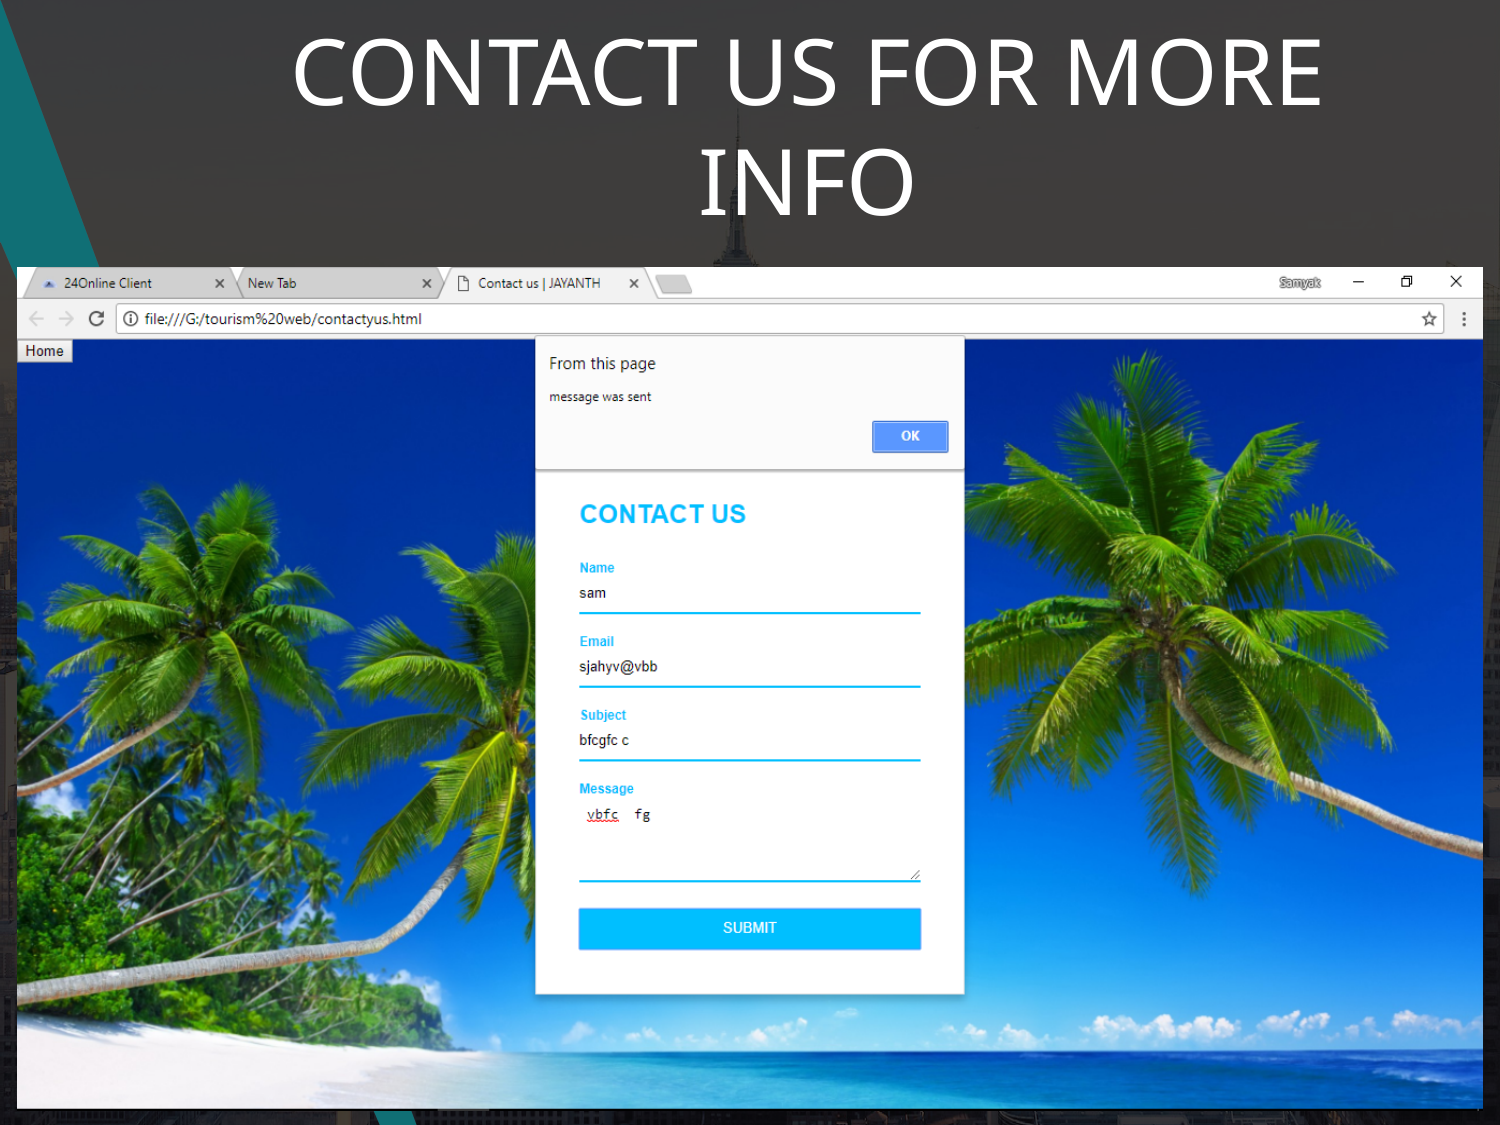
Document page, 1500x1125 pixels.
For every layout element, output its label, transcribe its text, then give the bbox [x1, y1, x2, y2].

picture [0, 0, 1500, 1125]
title CONTACT US FOR MORE INFO [171, 3, 1447, 245]
